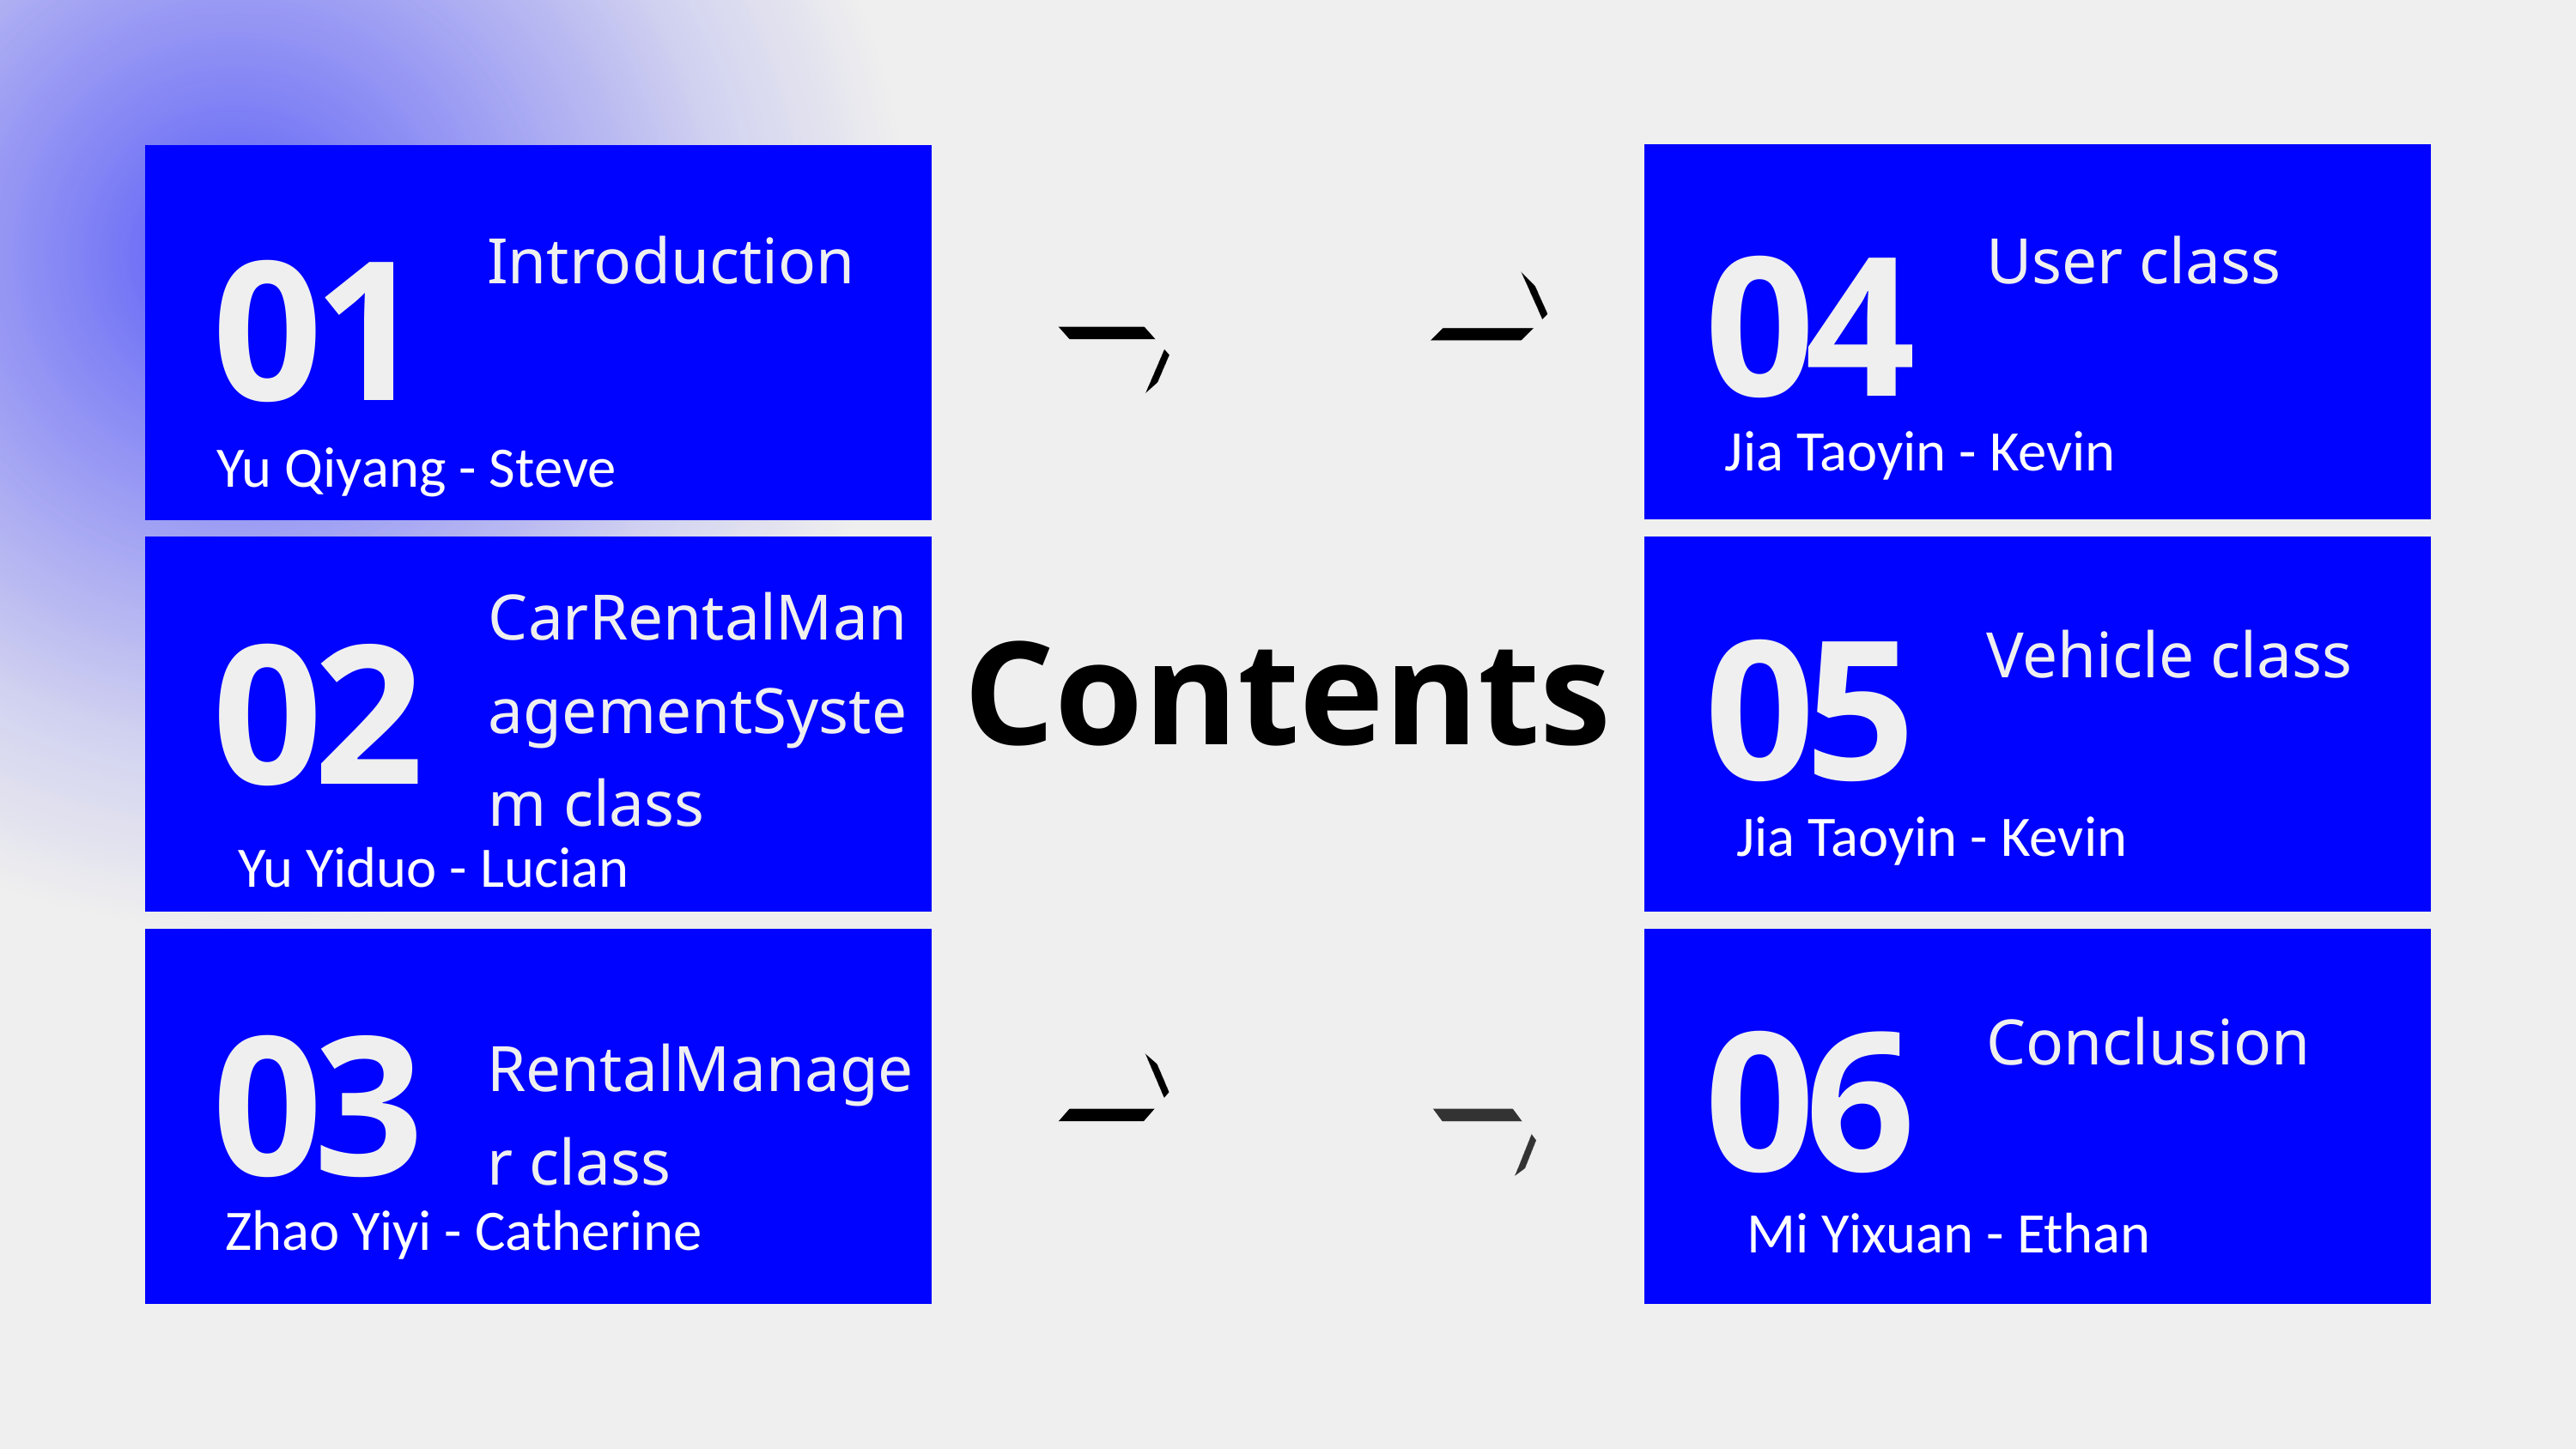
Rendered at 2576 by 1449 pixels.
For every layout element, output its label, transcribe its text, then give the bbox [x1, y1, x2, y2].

text_box [1036, 1040, 1178, 1190]
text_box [1643, 143, 2432, 520]
text_box [1409, 1038, 1546, 1191]
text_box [1643, 536, 2432, 912]
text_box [144, 929, 933, 1305]
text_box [144, 537, 933, 912]
text_box Contents [958, 634, 1618, 773]
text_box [144, 144, 933, 520]
text_box [1409, 260, 1556, 408]
text_box [1035, 258, 1178, 408]
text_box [1643, 928, 2432, 1304]
text_box [0, 0, 910, 930]
